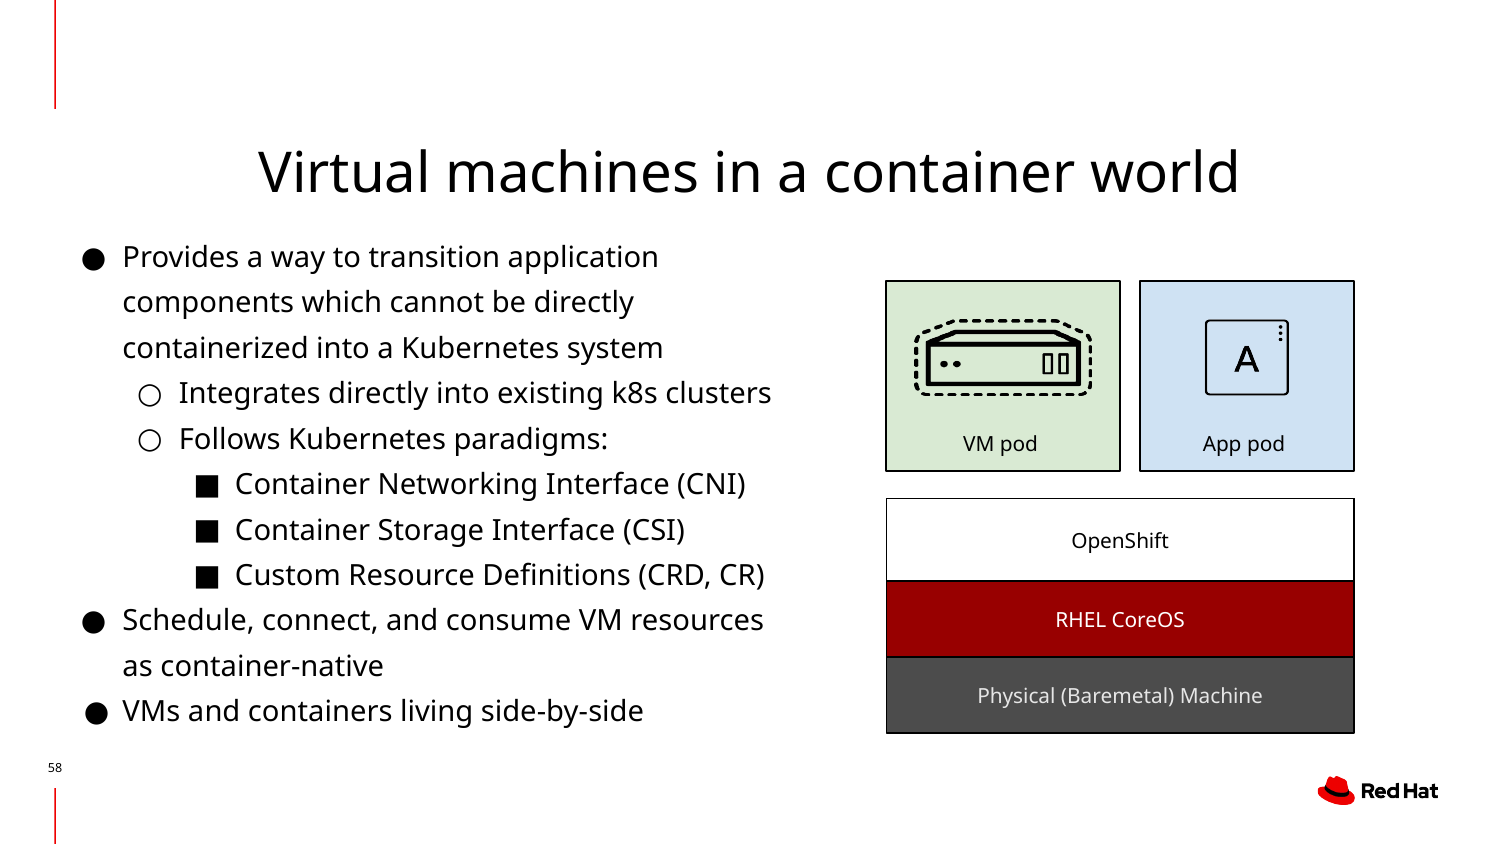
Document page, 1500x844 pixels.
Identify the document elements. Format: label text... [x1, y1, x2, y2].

text_box App pod [1139, 280, 1354, 471]
text_box Provides a way to transition application components which cannot be directly containerized into a Kubernetes system Integrates directly into existing k8s clusters Follows Kubernetes paradigms: Container Networking Interface (CNI) Container Storage Interface (CSI) Custom Resource Definitions (CRD, CR) Schedule, connect, and consume VM resources as container-native VMs and containers living side-by-side [55, 216, 806, 759]
picture [1167, 286, 1326, 429]
text_box RHEL CoreOS [886, 581, 1355, 656]
text_box Physical (Baremetal) Machine [886, 656, 1355, 733]
title Virtual machines in a container world [215, 116, 1285, 217]
slide_number ‹#› [10, 759, 101, 777]
picture [914, 319, 1093, 396]
text_box VM pod [886, 280, 1121, 471]
text_box OpenShift [886, 498, 1355, 581]
picture [1317, 776, 1438, 805]
